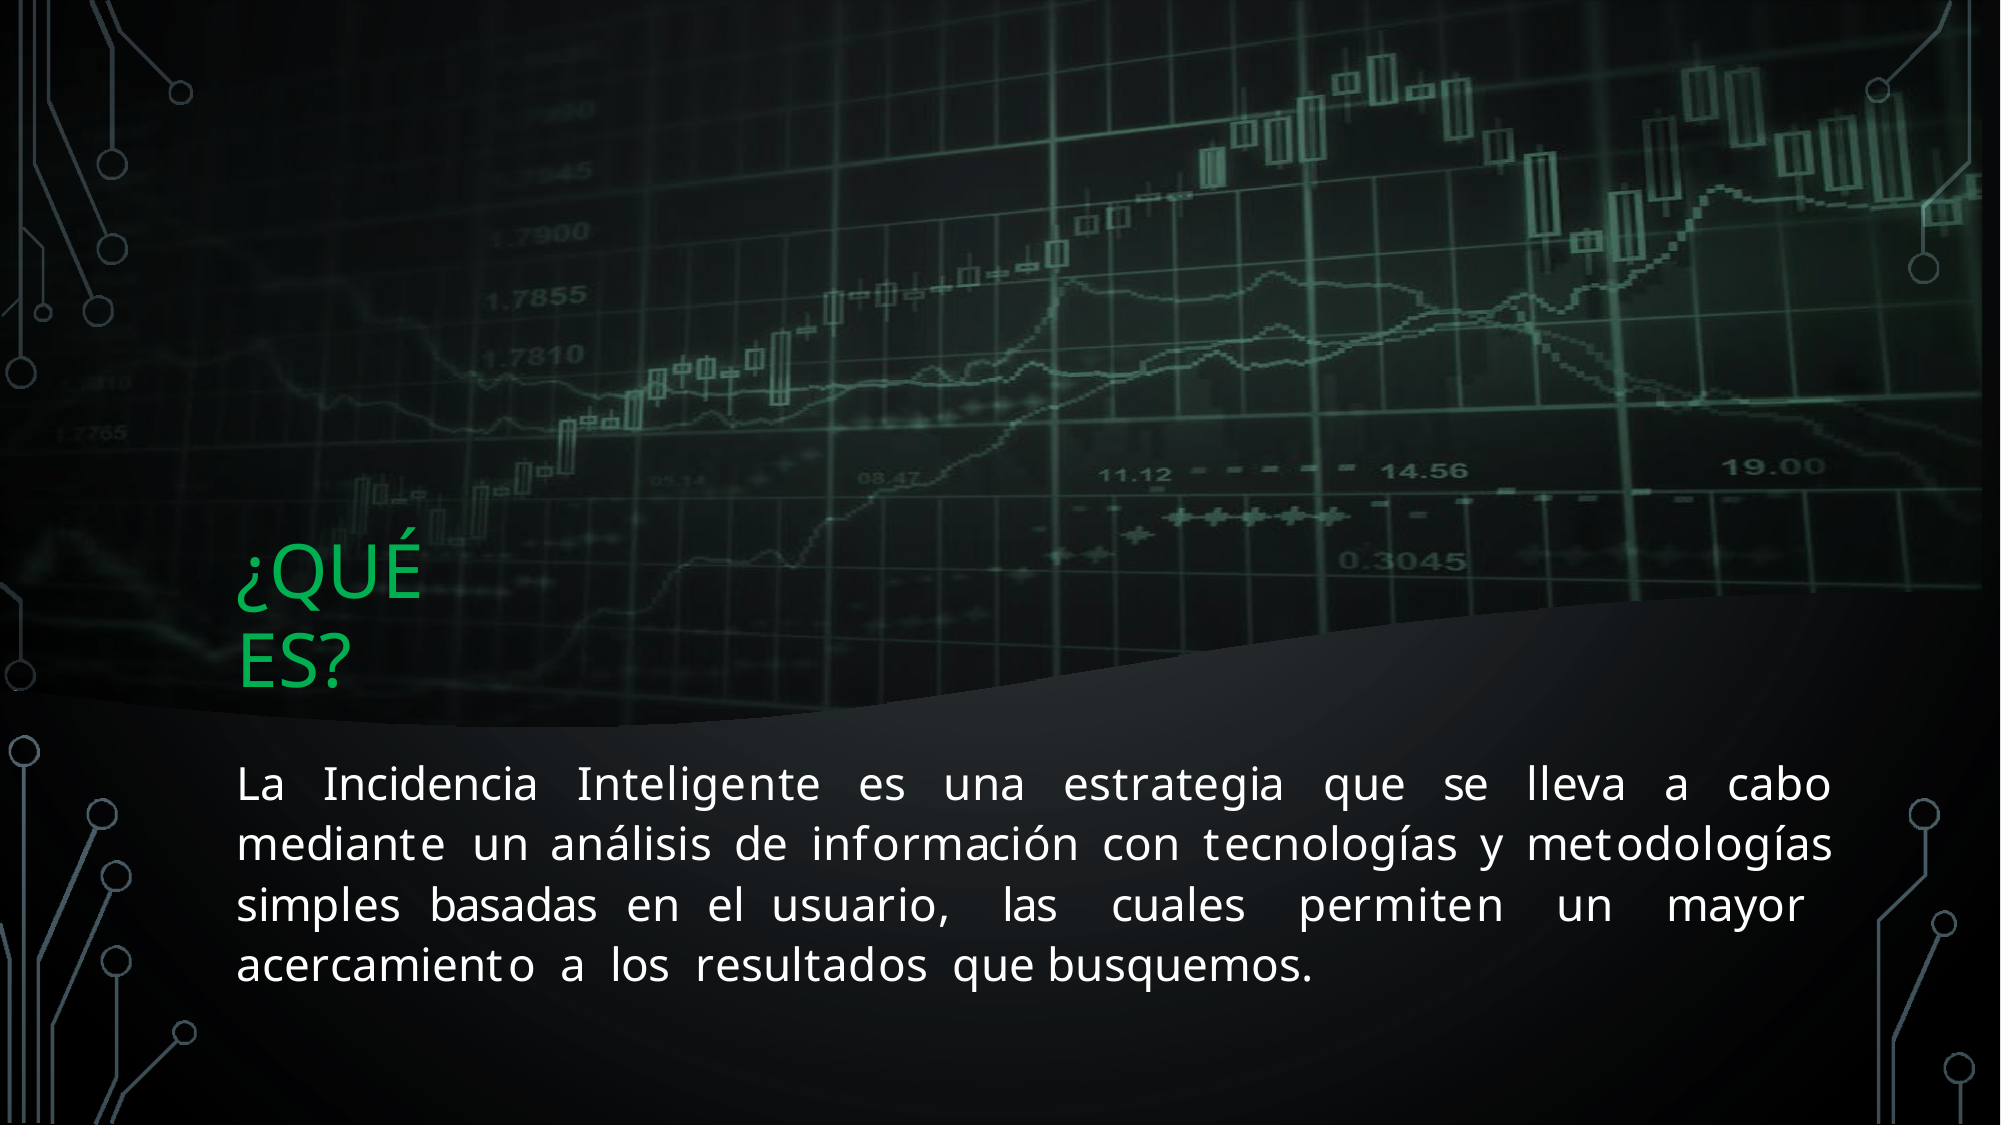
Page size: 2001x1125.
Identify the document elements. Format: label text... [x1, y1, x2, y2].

picture [0, 0, 2000, 1125]
text_box [86, 798, 118, 830]
text_box ¿QUÉ ES? [234, 523, 539, 703]
text_box [109, 1038, 179, 1124]
text_box La Incidencia Inteligente es una estrategia que se lleva a cabo mediante un análisis de información con tecnologías y metodologías simples basadas en el usuario, las cuales permiten un mayor acercamiento a los resultados que busquemos. [234, 748, 1834, 991]
text_box [0, 0, 1983, 727]
text_box [172, 1020, 197, 1045]
text_box [21, 767, 26, 1123]
text_box [93, 975, 119, 1125]
text_box [1908, 798, 1940, 830]
text_box [100, 860, 132, 892]
text_box [1876, 827, 1928, 1124]
text_box [36, 827, 98, 1123]
text_box [1928, 934, 1941, 1124]
text_box [1943, 1052, 1975, 1084]
text_box [0, 923, 12, 1123]
text_box [1958, 1082, 1963, 1124]
text_box [8, 735, 40, 767]
text_box [50, 889, 113, 1124]
text_box [1931, 910, 1957, 937]
text_box [100, 945, 132, 977]
